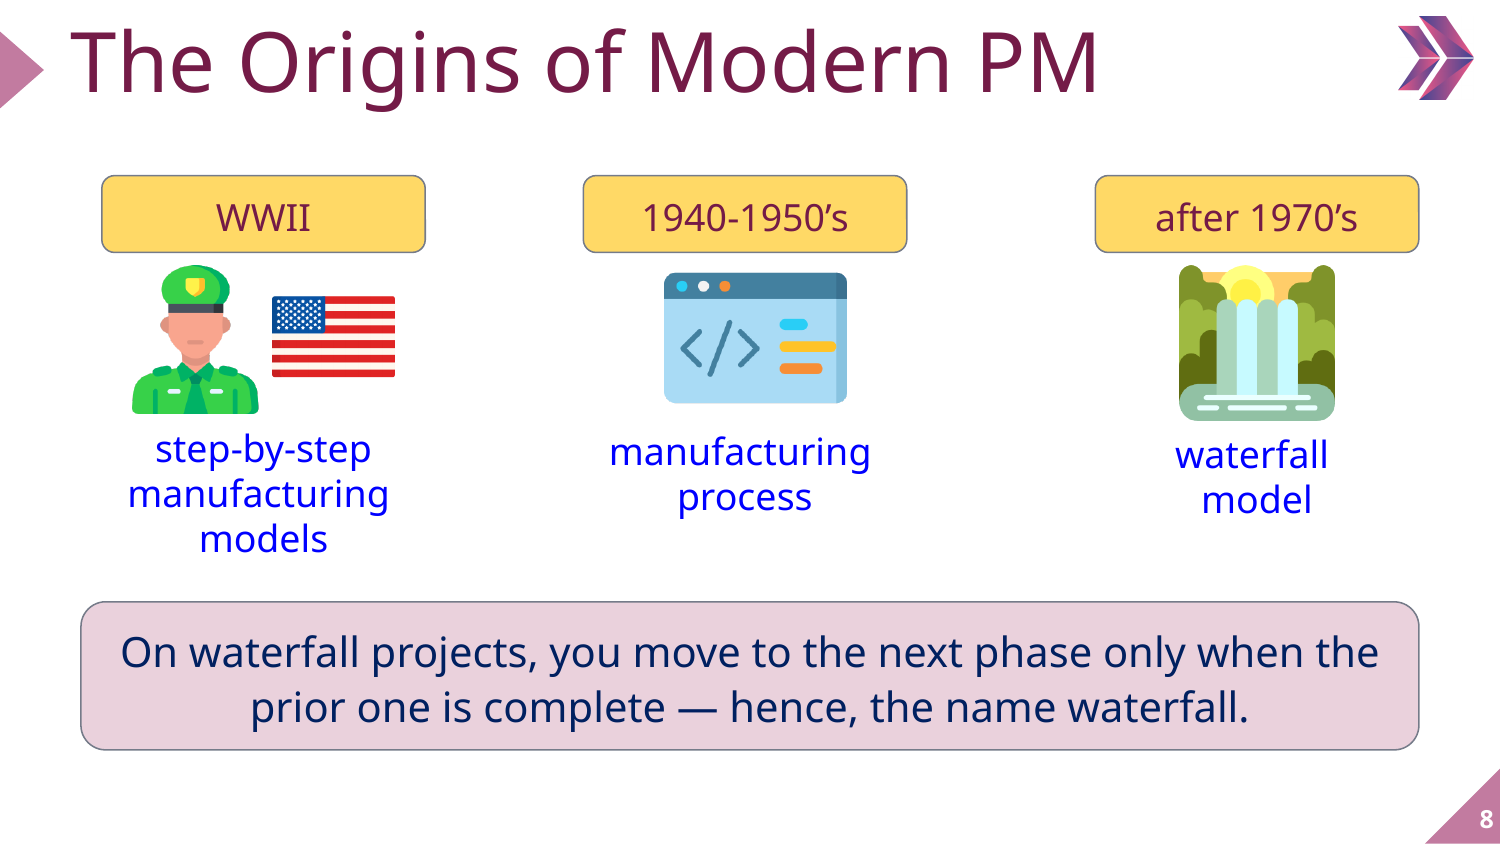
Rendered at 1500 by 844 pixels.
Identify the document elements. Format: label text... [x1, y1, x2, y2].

text_box manufacturing process [496, 427, 994, 520]
slide_number 8 [1418, 760, 1494, 838]
text_box 1940-1950’s [583, 175, 907, 253]
picture [664, 245, 847, 429]
picture [117, 265, 395, 415]
text_box The Origins of Modern PM [70, 28, 1451, 132]
text_box On waterfall projects, you move to the next phase only when the prior one is complete — hence, the name waterfall. [80, 601, 1419, 750]
text_box step-by-step manufacturing models [14, 431, 513, 554]
text_box WWII [101, 175, 426, 253]
text_box waterfall model [1008, 430, 1500, 523]
picture [1179, 265, 1335, 421]
picture [1398, 16, 1474, 100]
text_box after 1970’s [1095, 175, 1419, 253]
